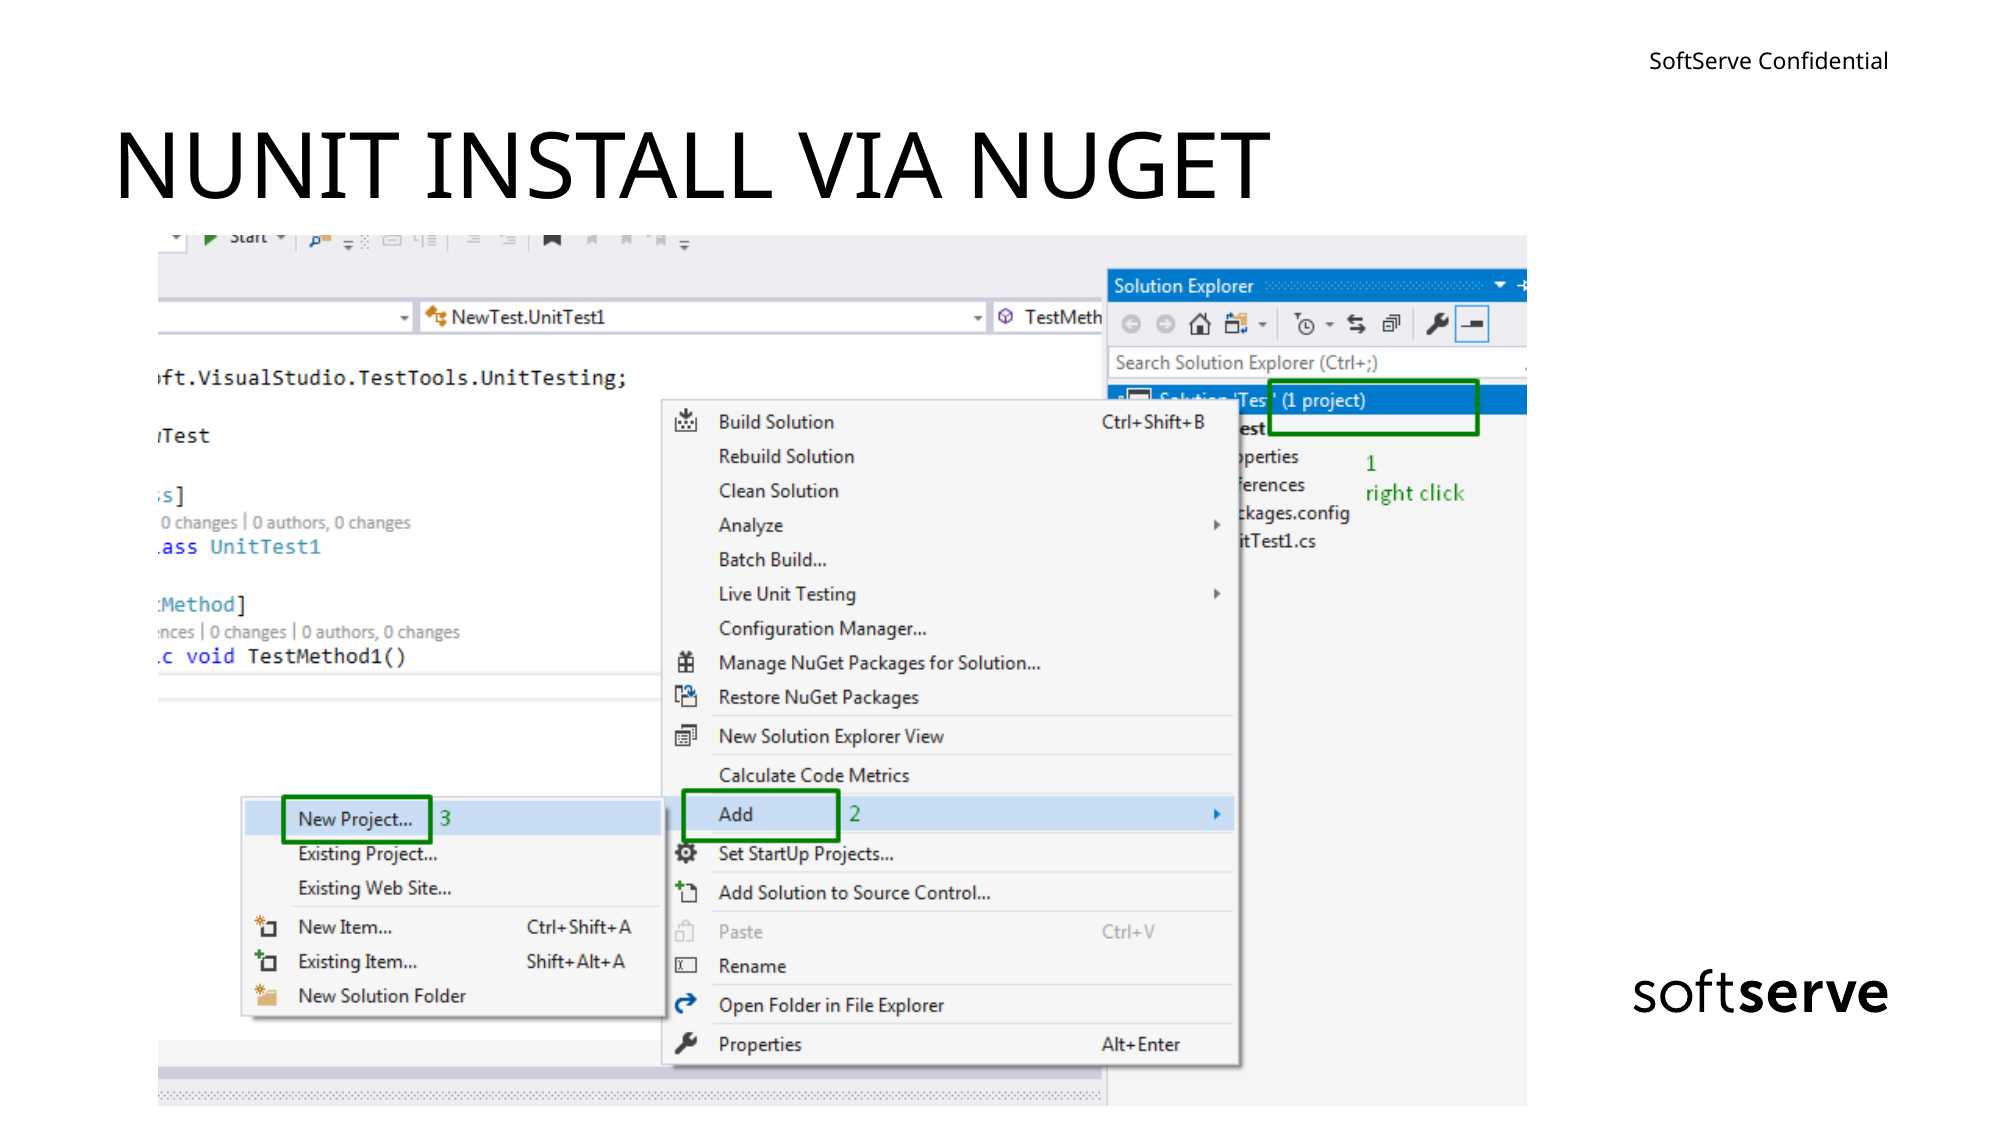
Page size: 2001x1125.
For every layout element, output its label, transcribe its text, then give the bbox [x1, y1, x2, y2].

picture [158, 235, 1527, 1106]
title NUNIT INSTALL VIA NUGET [112, 112, 1888, 225]
